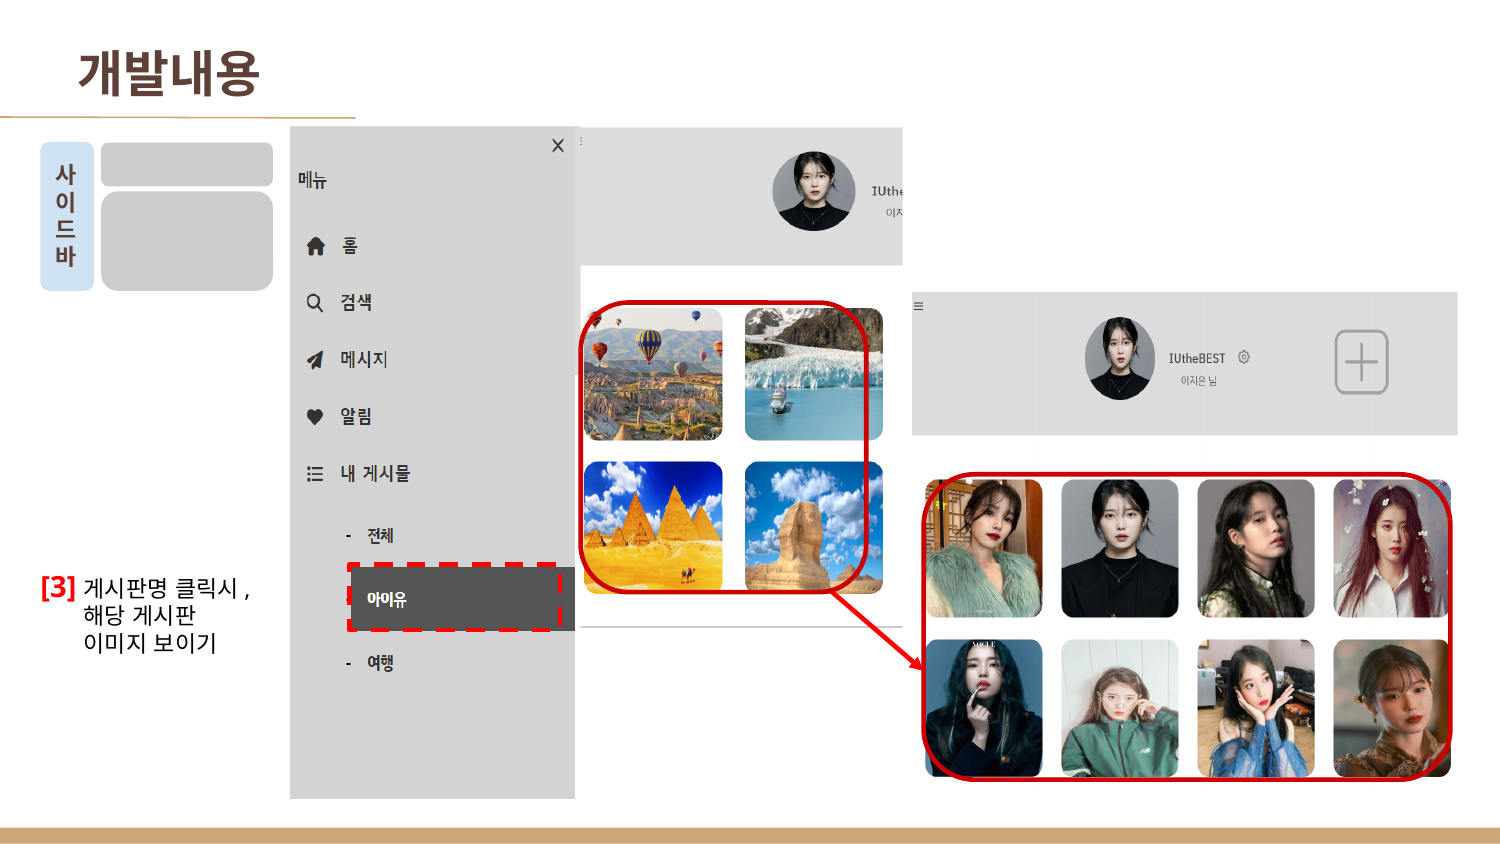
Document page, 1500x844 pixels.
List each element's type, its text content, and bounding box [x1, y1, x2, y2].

picture [911, 290, 1458, 794]
picture [283, 124, 903, 799]
text_box [100, 142, 273, 187]
text_box 사이드바 [40, 145, 94, 286]
text_box [41, 286, 93, 291]
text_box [831, 591, 924, 672]
text_box [3] [25, 553, 103, 619]
text_box 게시판명 클릭시, 해당 게시판 이미지 보이기 [68, 559, 278, 700]
text_box [42, 141, 92, 145]
text_box 개발내용 [62, 27, 334, 115]
text_box [101, 191, 274, 291]
